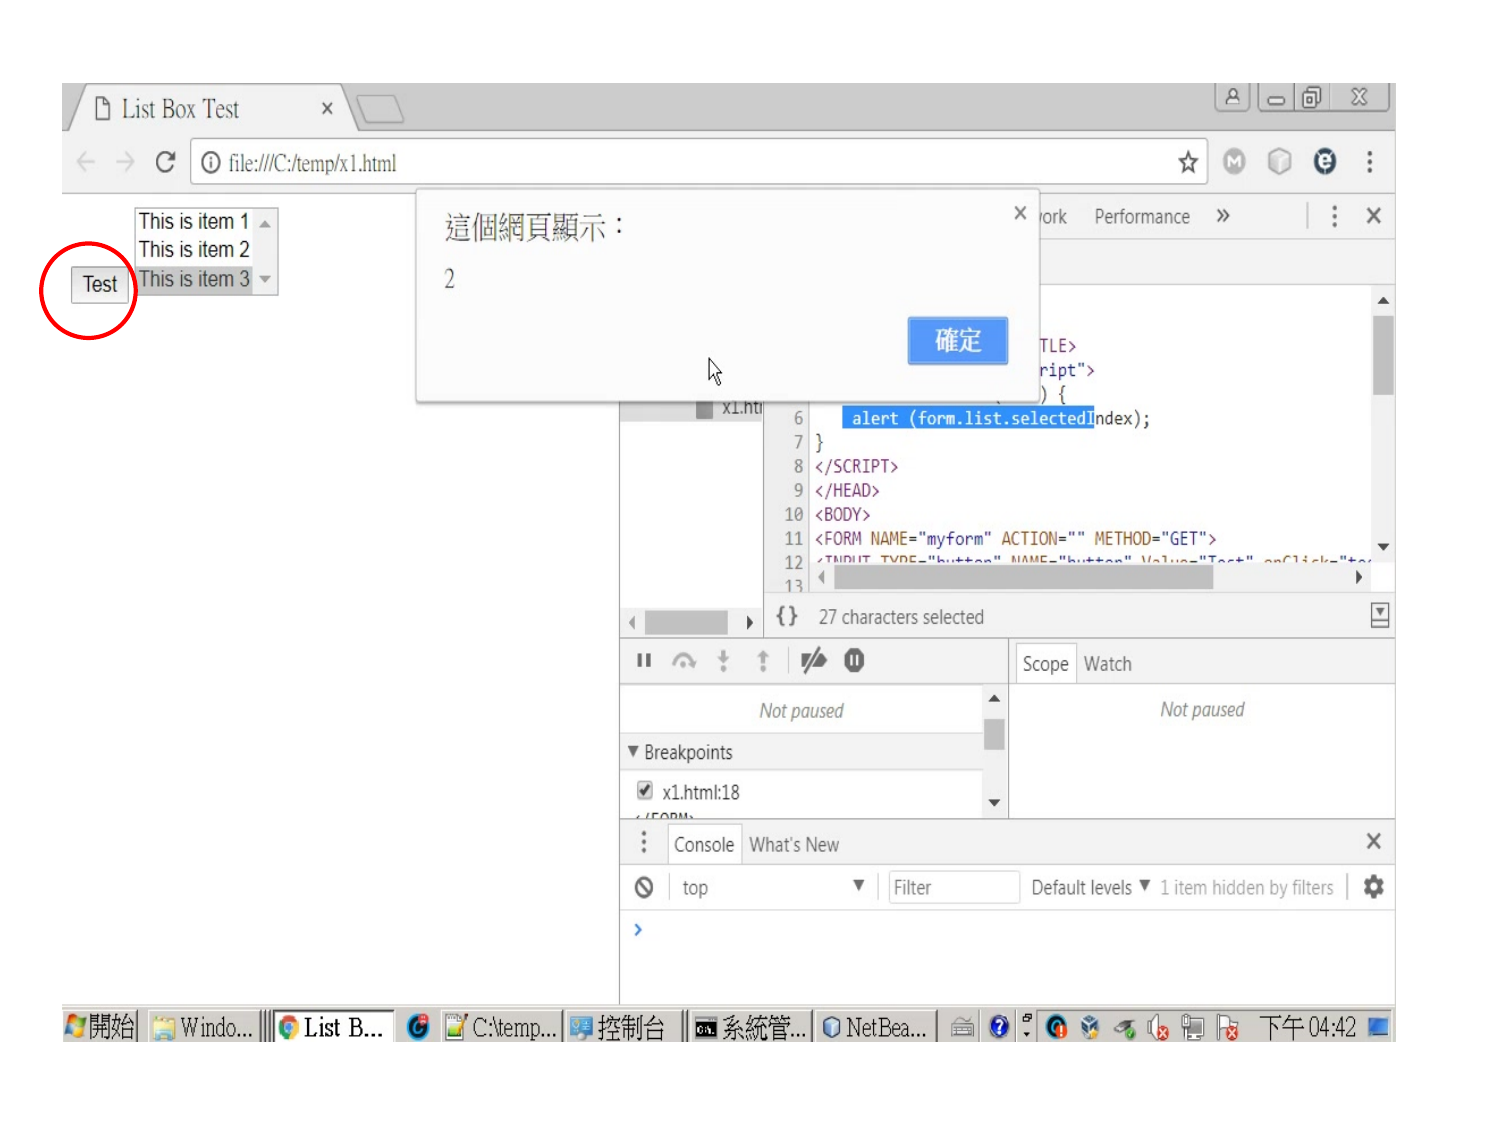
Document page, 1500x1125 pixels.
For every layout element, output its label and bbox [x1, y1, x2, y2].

picture [62, 83, 1396, 1042]
text_box [40, 254, 57, 328]
